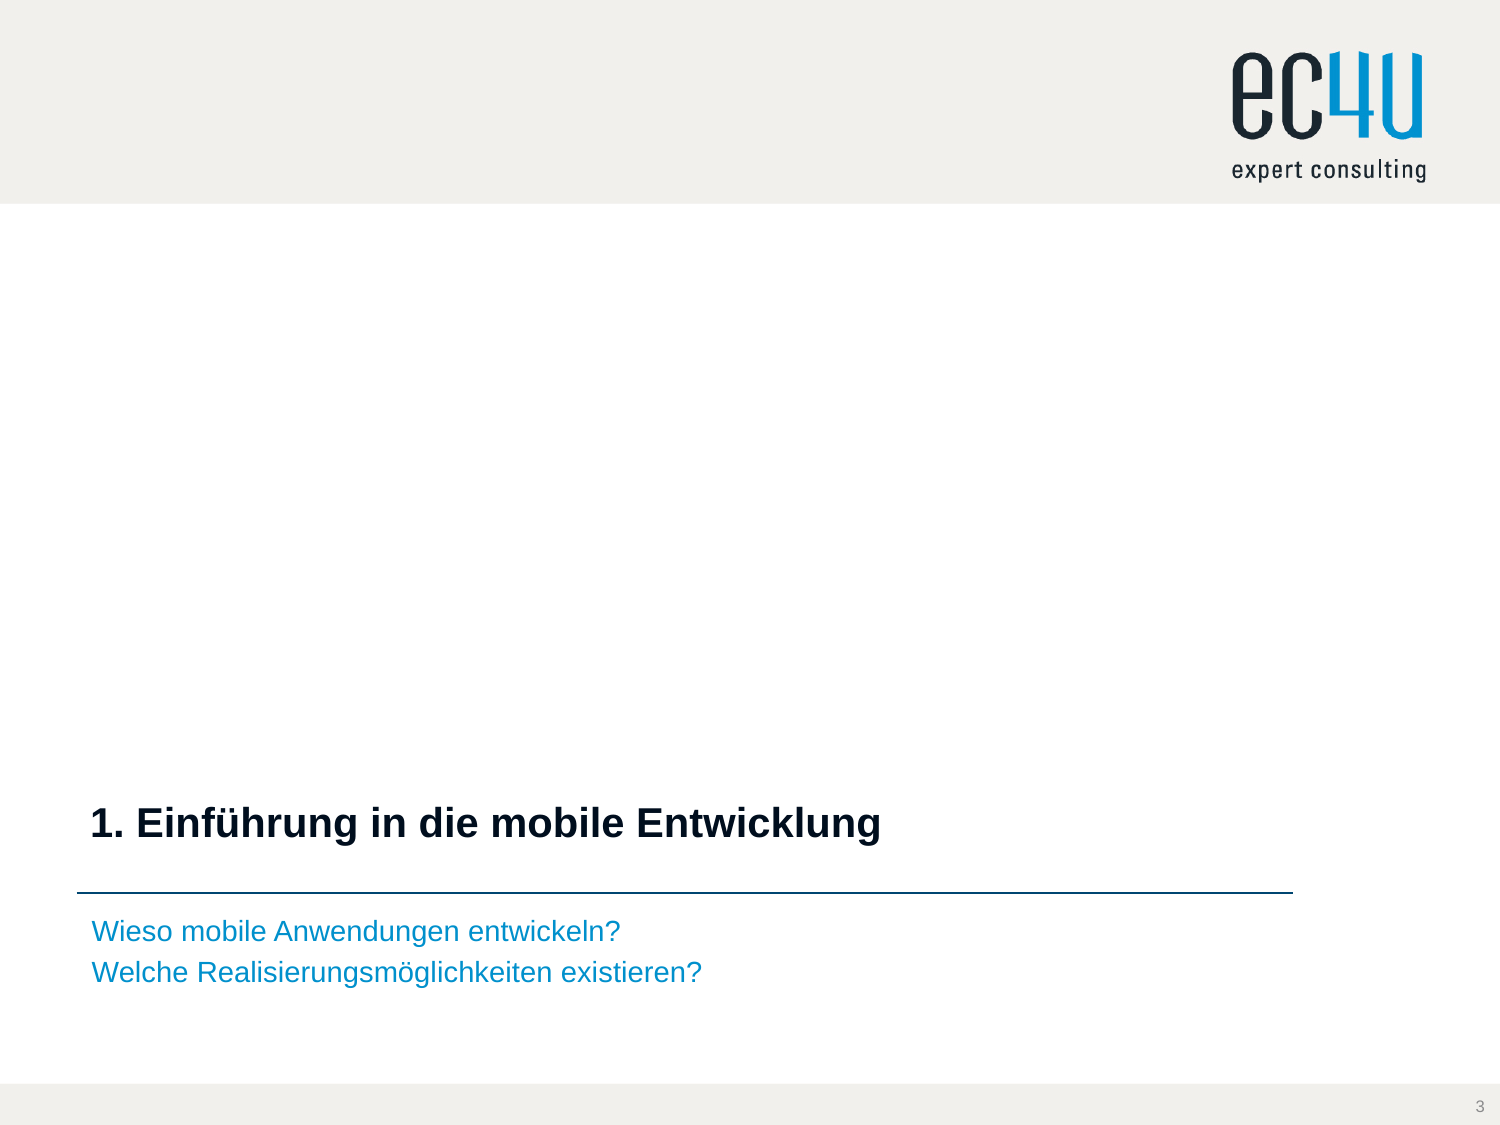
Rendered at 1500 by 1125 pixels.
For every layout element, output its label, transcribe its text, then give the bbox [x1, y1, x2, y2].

slide_number 3 [1149, 1089, 1500, 1122]
picture [0, 0, 1500, 1125]
subtitle Wieso mobile Anwendungen entwickeln? Welche Realisierungsmöglichkeiten existieren? [76, 905, 1412, 1071]
title 1. Einführung in die mobile Entwicklung [75, 751, 1412, 890]
